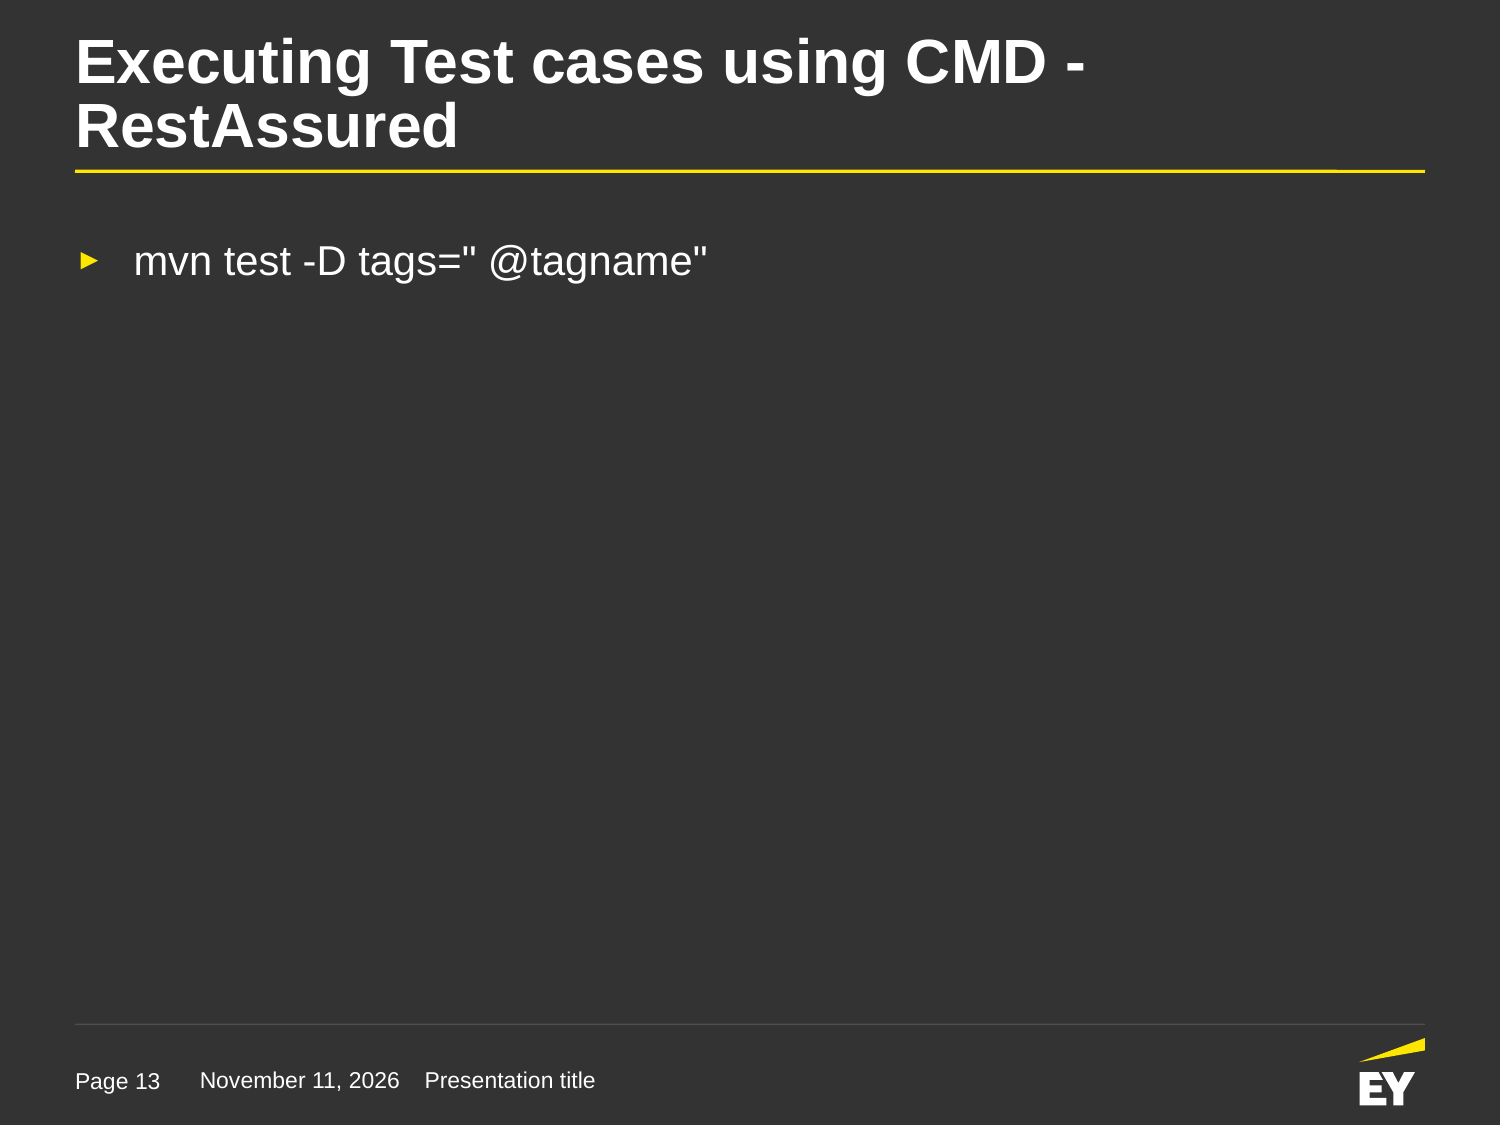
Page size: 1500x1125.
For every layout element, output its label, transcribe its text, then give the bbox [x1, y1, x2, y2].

list mvn test -D tags=" @tagname" [75, 233, 1425, 1004]
title Executing Test cases using CMD -RestAssured [75, 33, 1425, 175]
